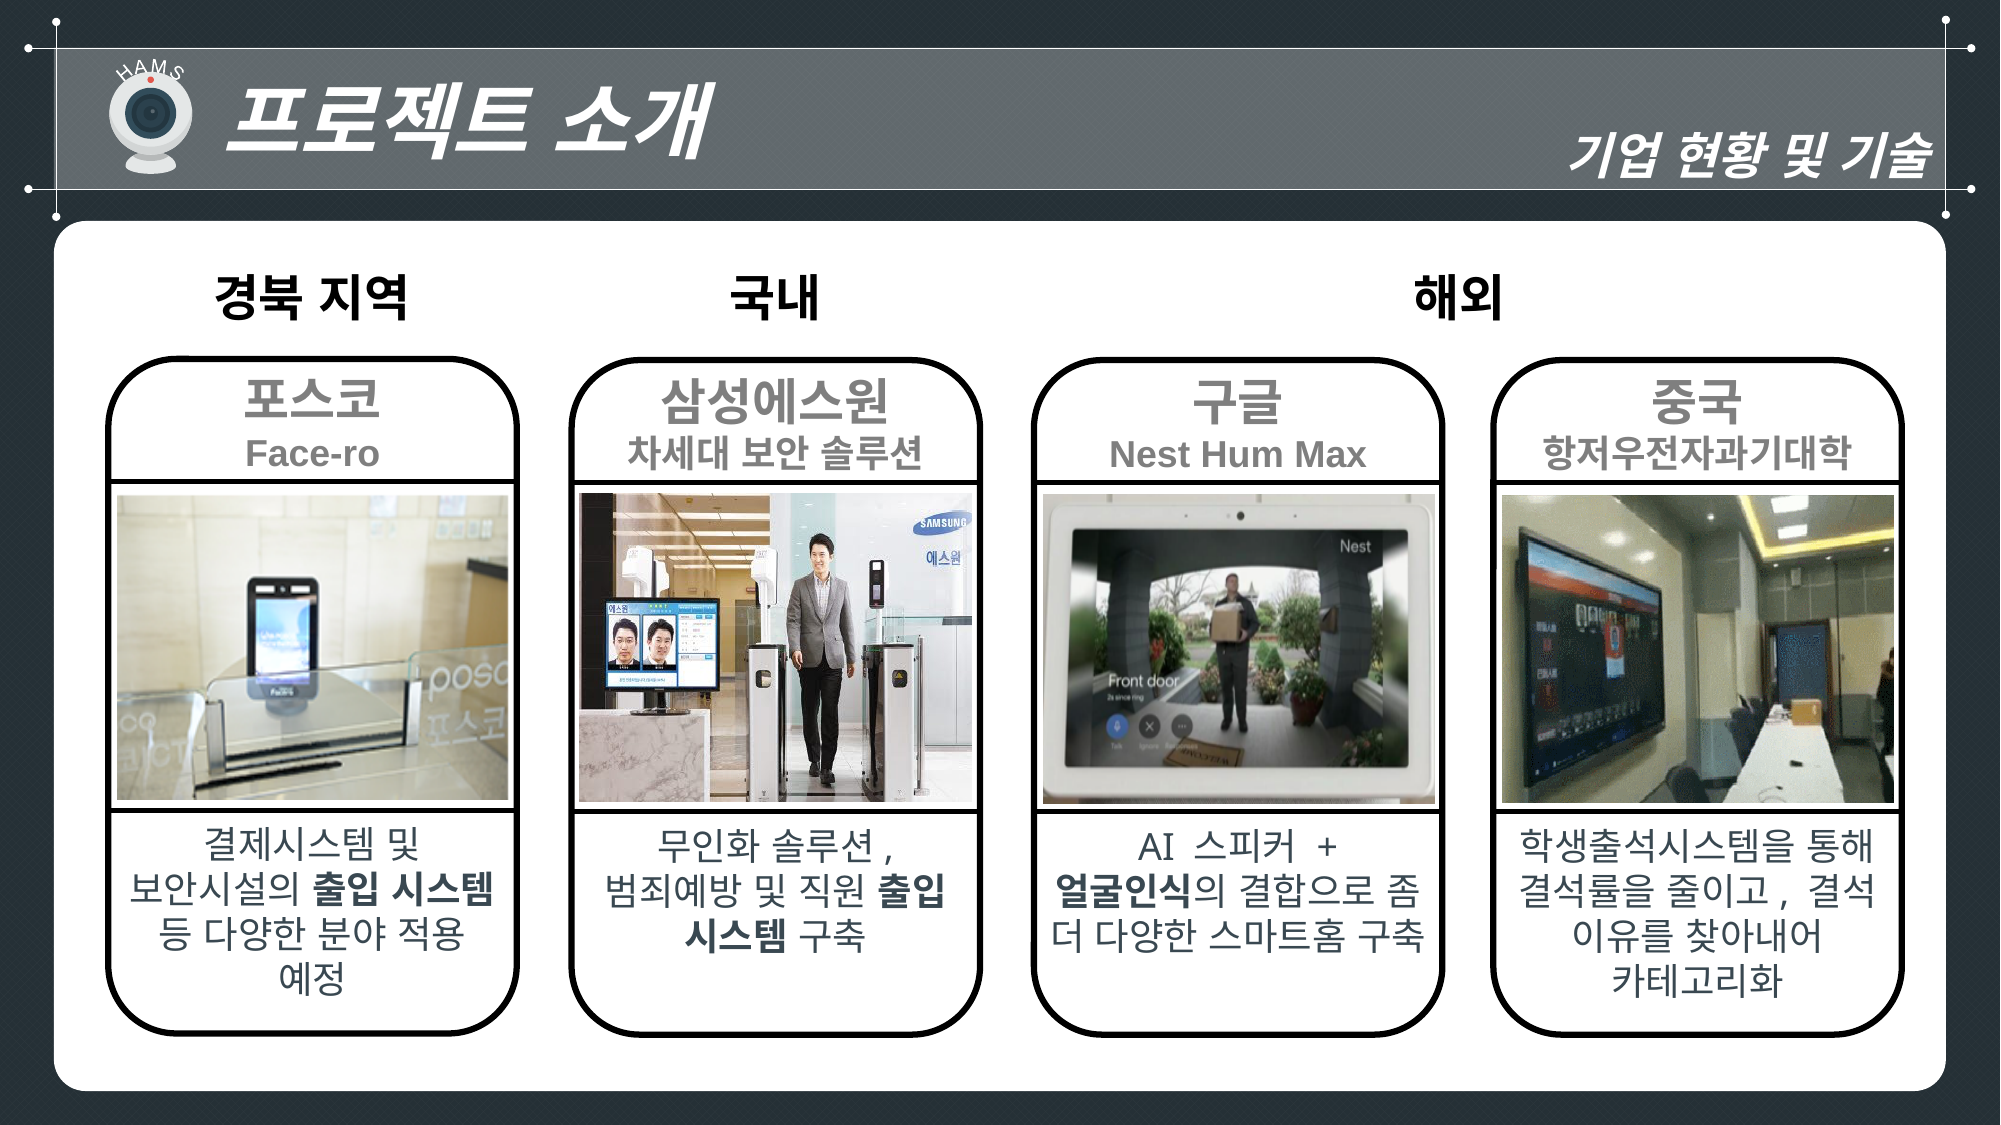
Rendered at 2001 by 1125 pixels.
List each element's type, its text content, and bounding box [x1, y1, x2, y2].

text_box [109, 65, 193, 174]
text_box [0, 0, 2000, 1125]
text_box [107, 358, 1902, 1035]
text_box 국내 [649, 258, 902, 334]
text_box 해외 [1332, 258, 1586, 334]
text_box 경북 지역 [185, 258, 439, 334]
text_box [52, 219, 1947, 1093]
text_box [28, 19, 1972, 217]
